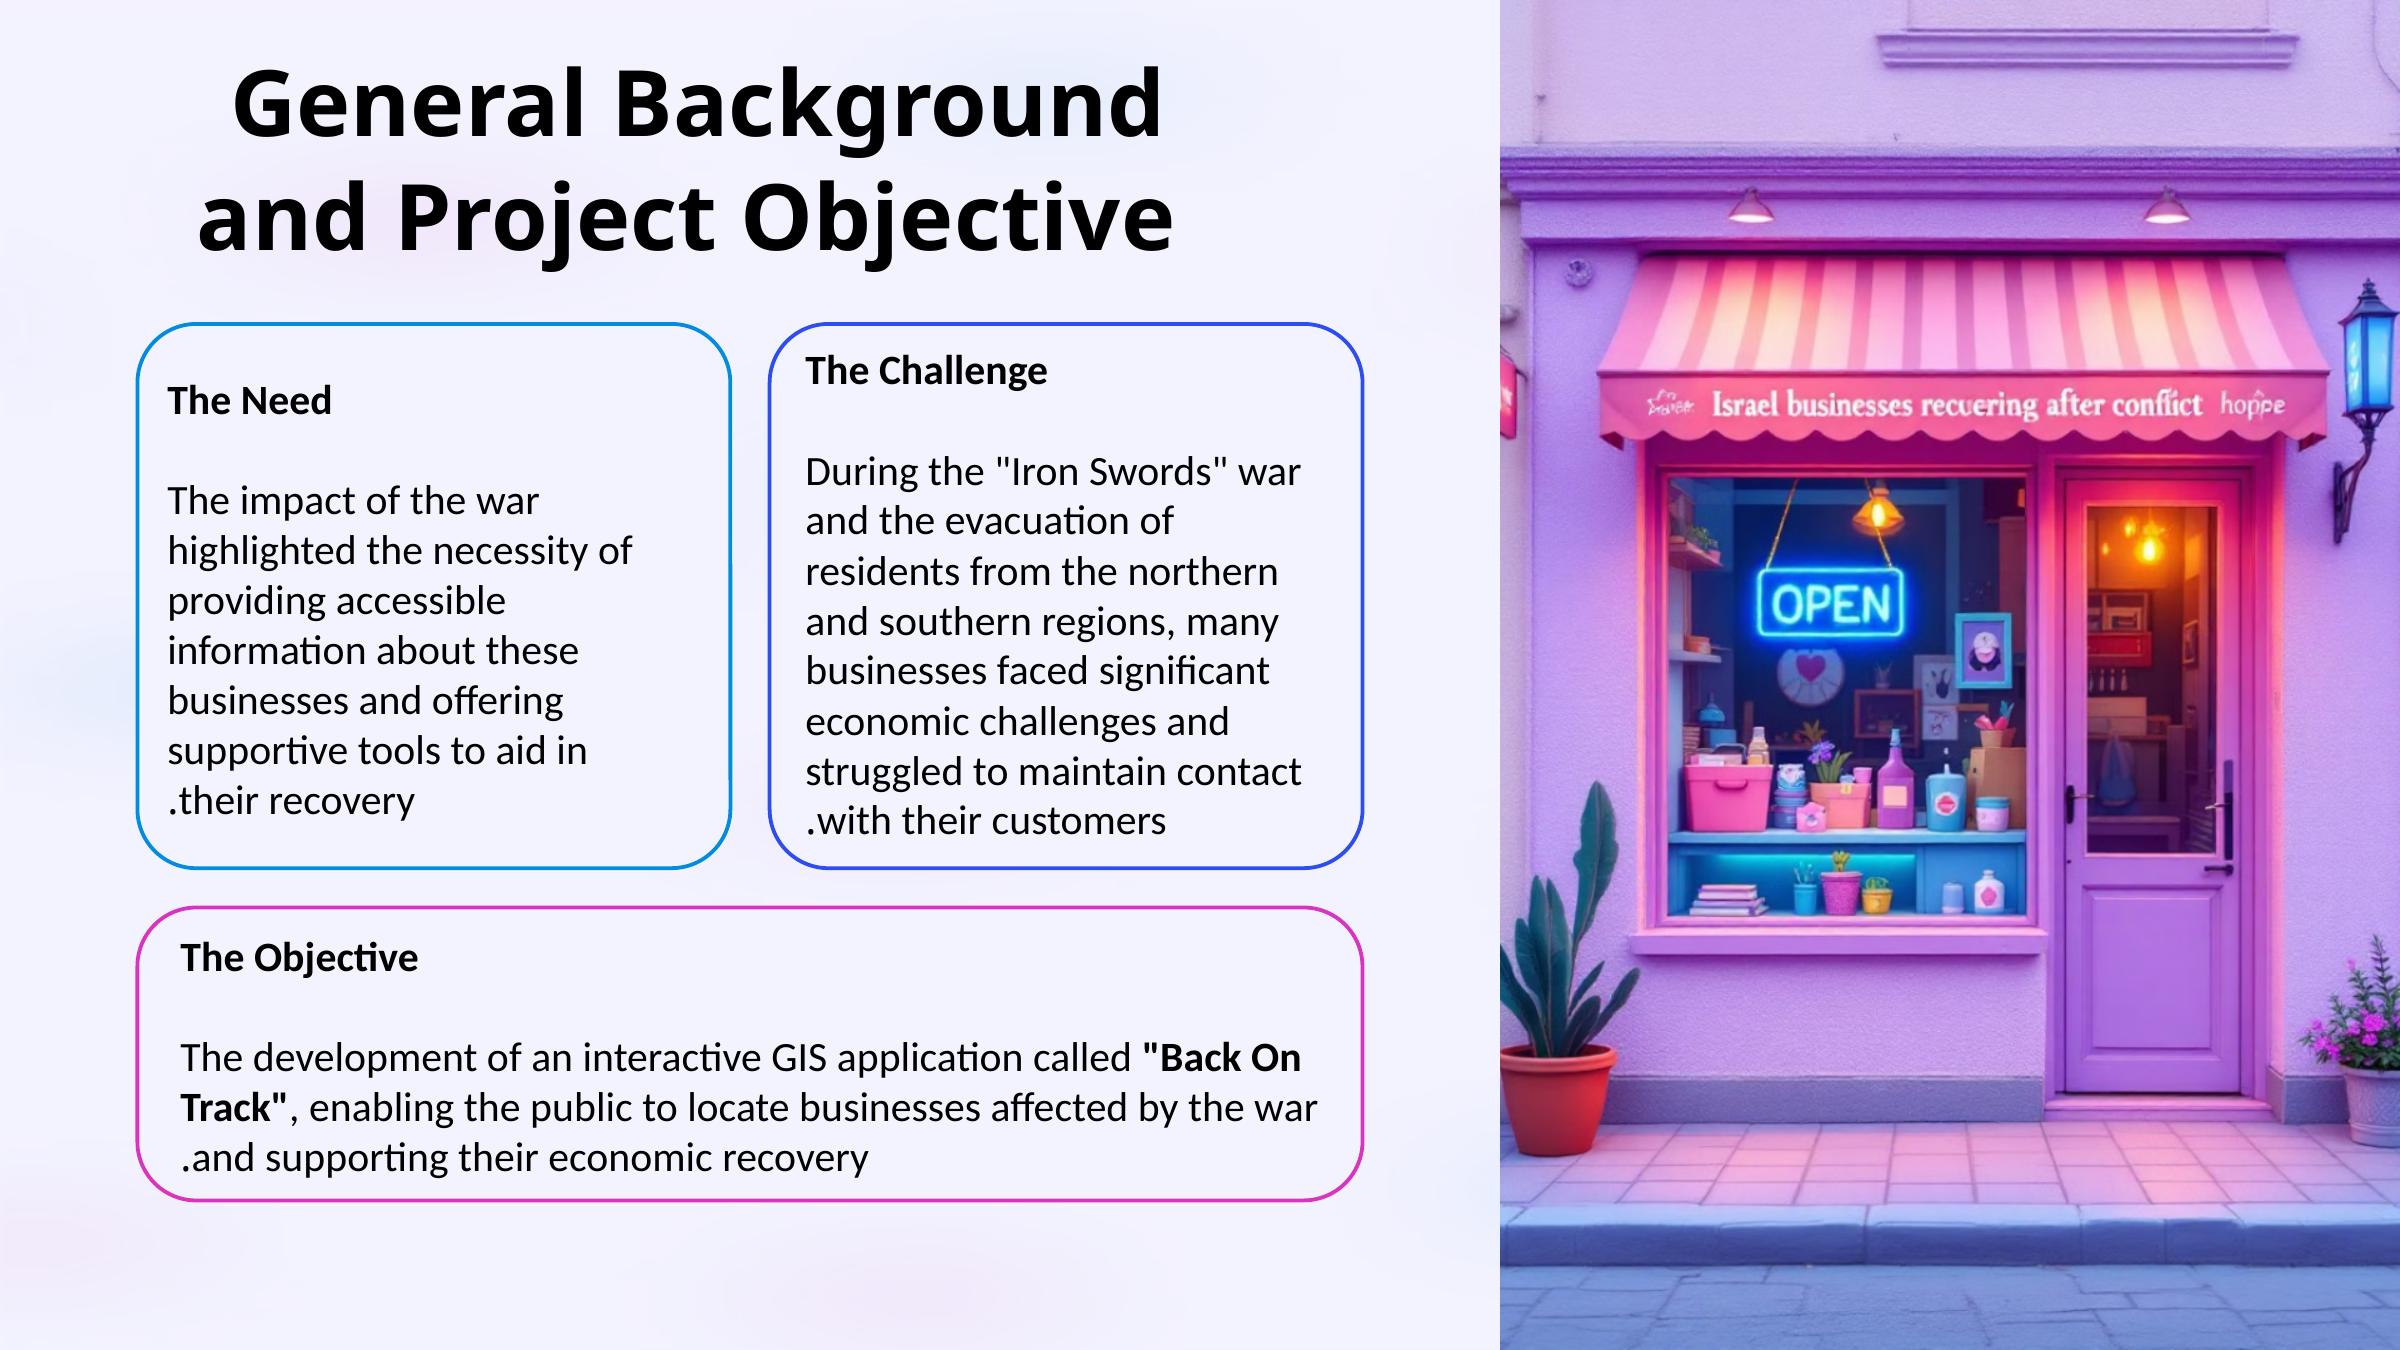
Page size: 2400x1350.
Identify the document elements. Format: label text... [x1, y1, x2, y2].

text_box The Objective The development of an interactive GIS application called "Back On Track", enabling the public to locate businesses affected by the war and supporting their economic recovery. [180, 930, 1320, 1056]
text_box The Challenge During the "Iron Swords" war and the evacuation of residents from the northern and southern regions, many businesses faced significant economic challenges and struggled to maintain contact with their customers. [805, 343, 1313, 721]
text_box [137, 907, 1363, 1201]
text_box The Need The impact of the war highlighted the necessity of providing accessible information about these businesses and offering supportive tools to aid in their recovery. [167, 372, 675, 624]
text_box [769, 323, 1363, 869]
text_box [137, 323, 731, 869]
picture [1499, 0, 2400, 1350]
text_box General Background and Project Objective [225, 39, 1172, 156]
